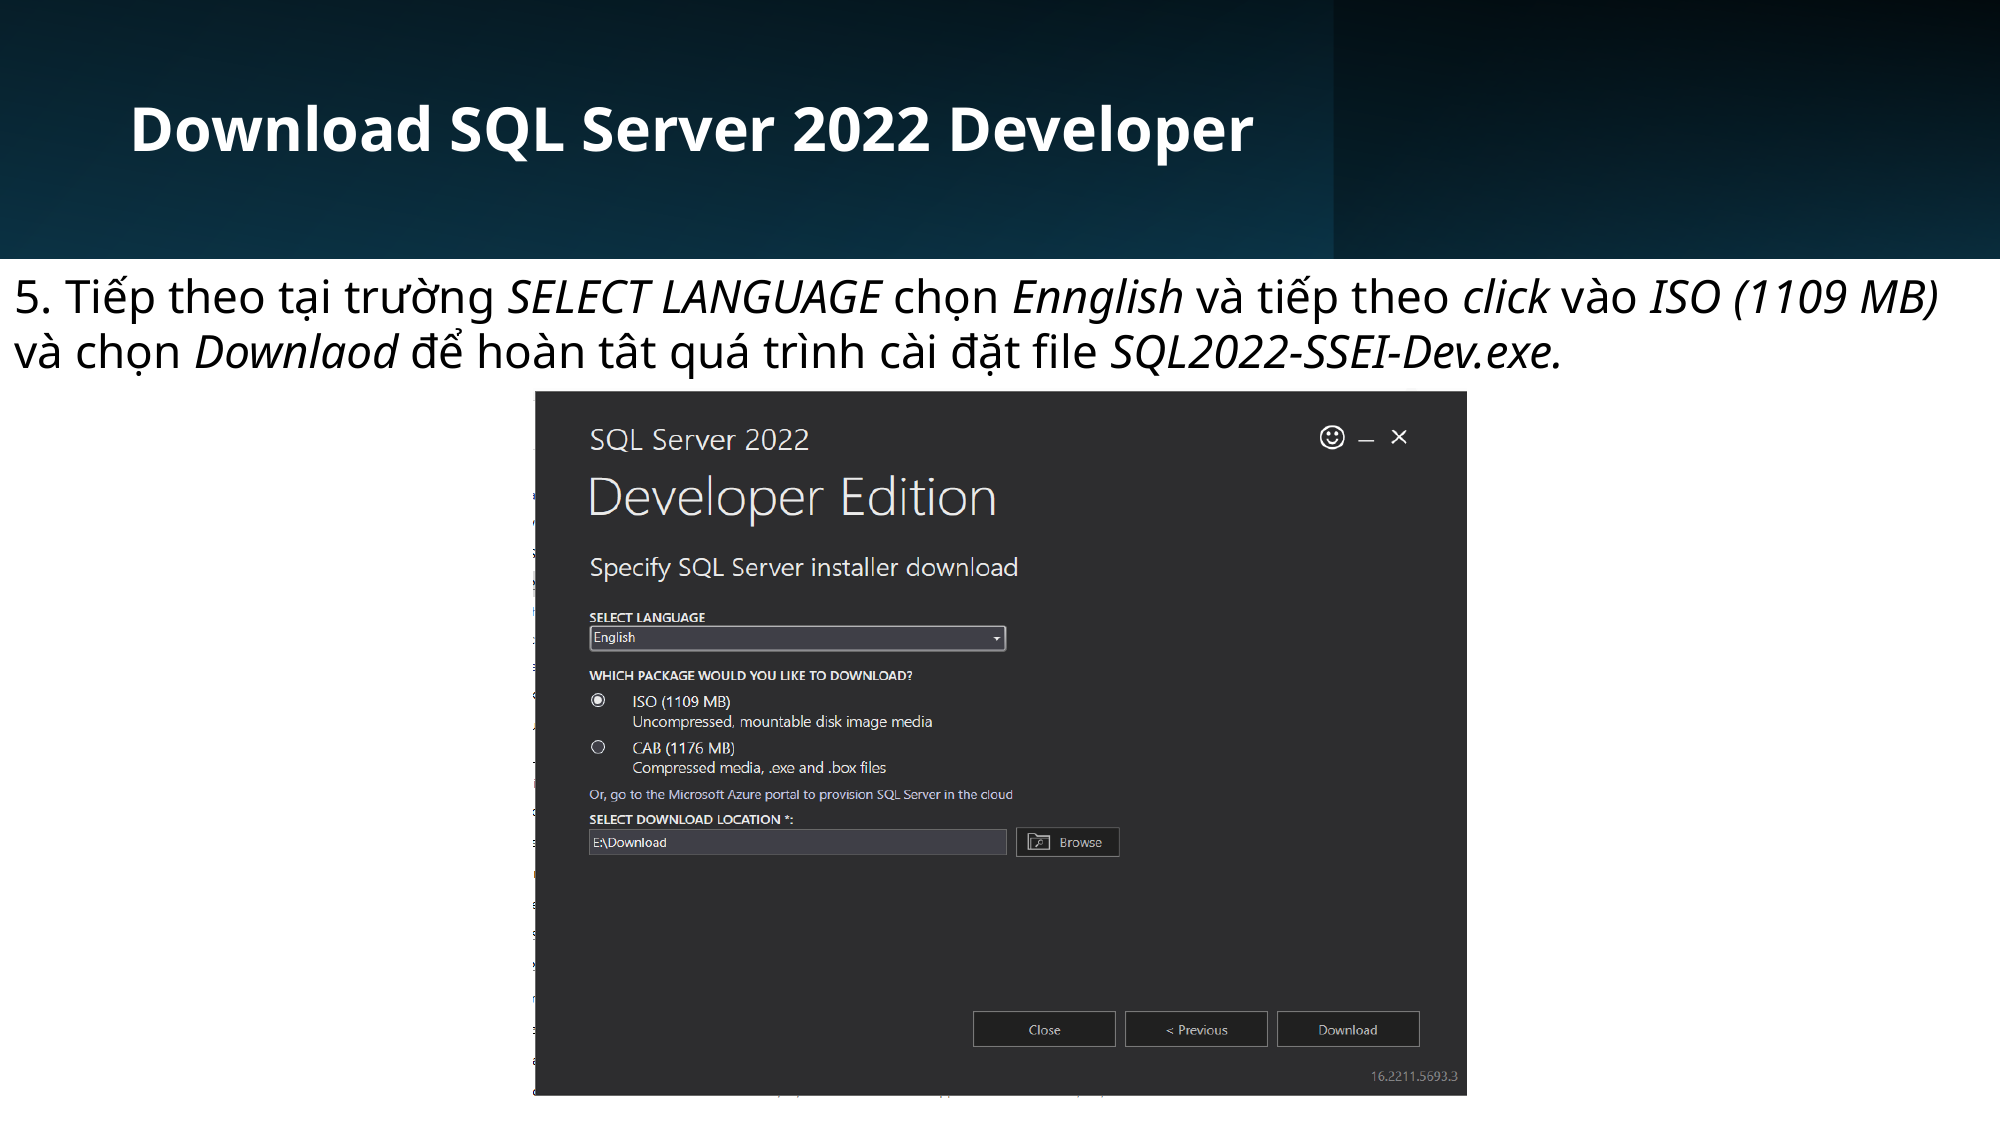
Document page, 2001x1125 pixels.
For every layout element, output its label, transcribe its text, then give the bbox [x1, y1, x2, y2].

text_box [626, 0, 1335, 260]
text_box 5. Tiếp theo tại trường SELECT LANGUAGE chọn Ennglish và tiếp theo click vào ISO (1109 MB) và chọn Downlaod để hoàn tât quá trình cài đặt file SQL2022-SSEI-Dev.exe. [0, 260, 2000, 386]
text_box [0, 386, 2000, 1125]
text_box [0, 0, 626, 260]
text_box [1335, 0, 2000, 260]
title Download SQL Server 2022 Developer [114, 57, 1279, 206]
picture [532, 388, 1468, 1099]
